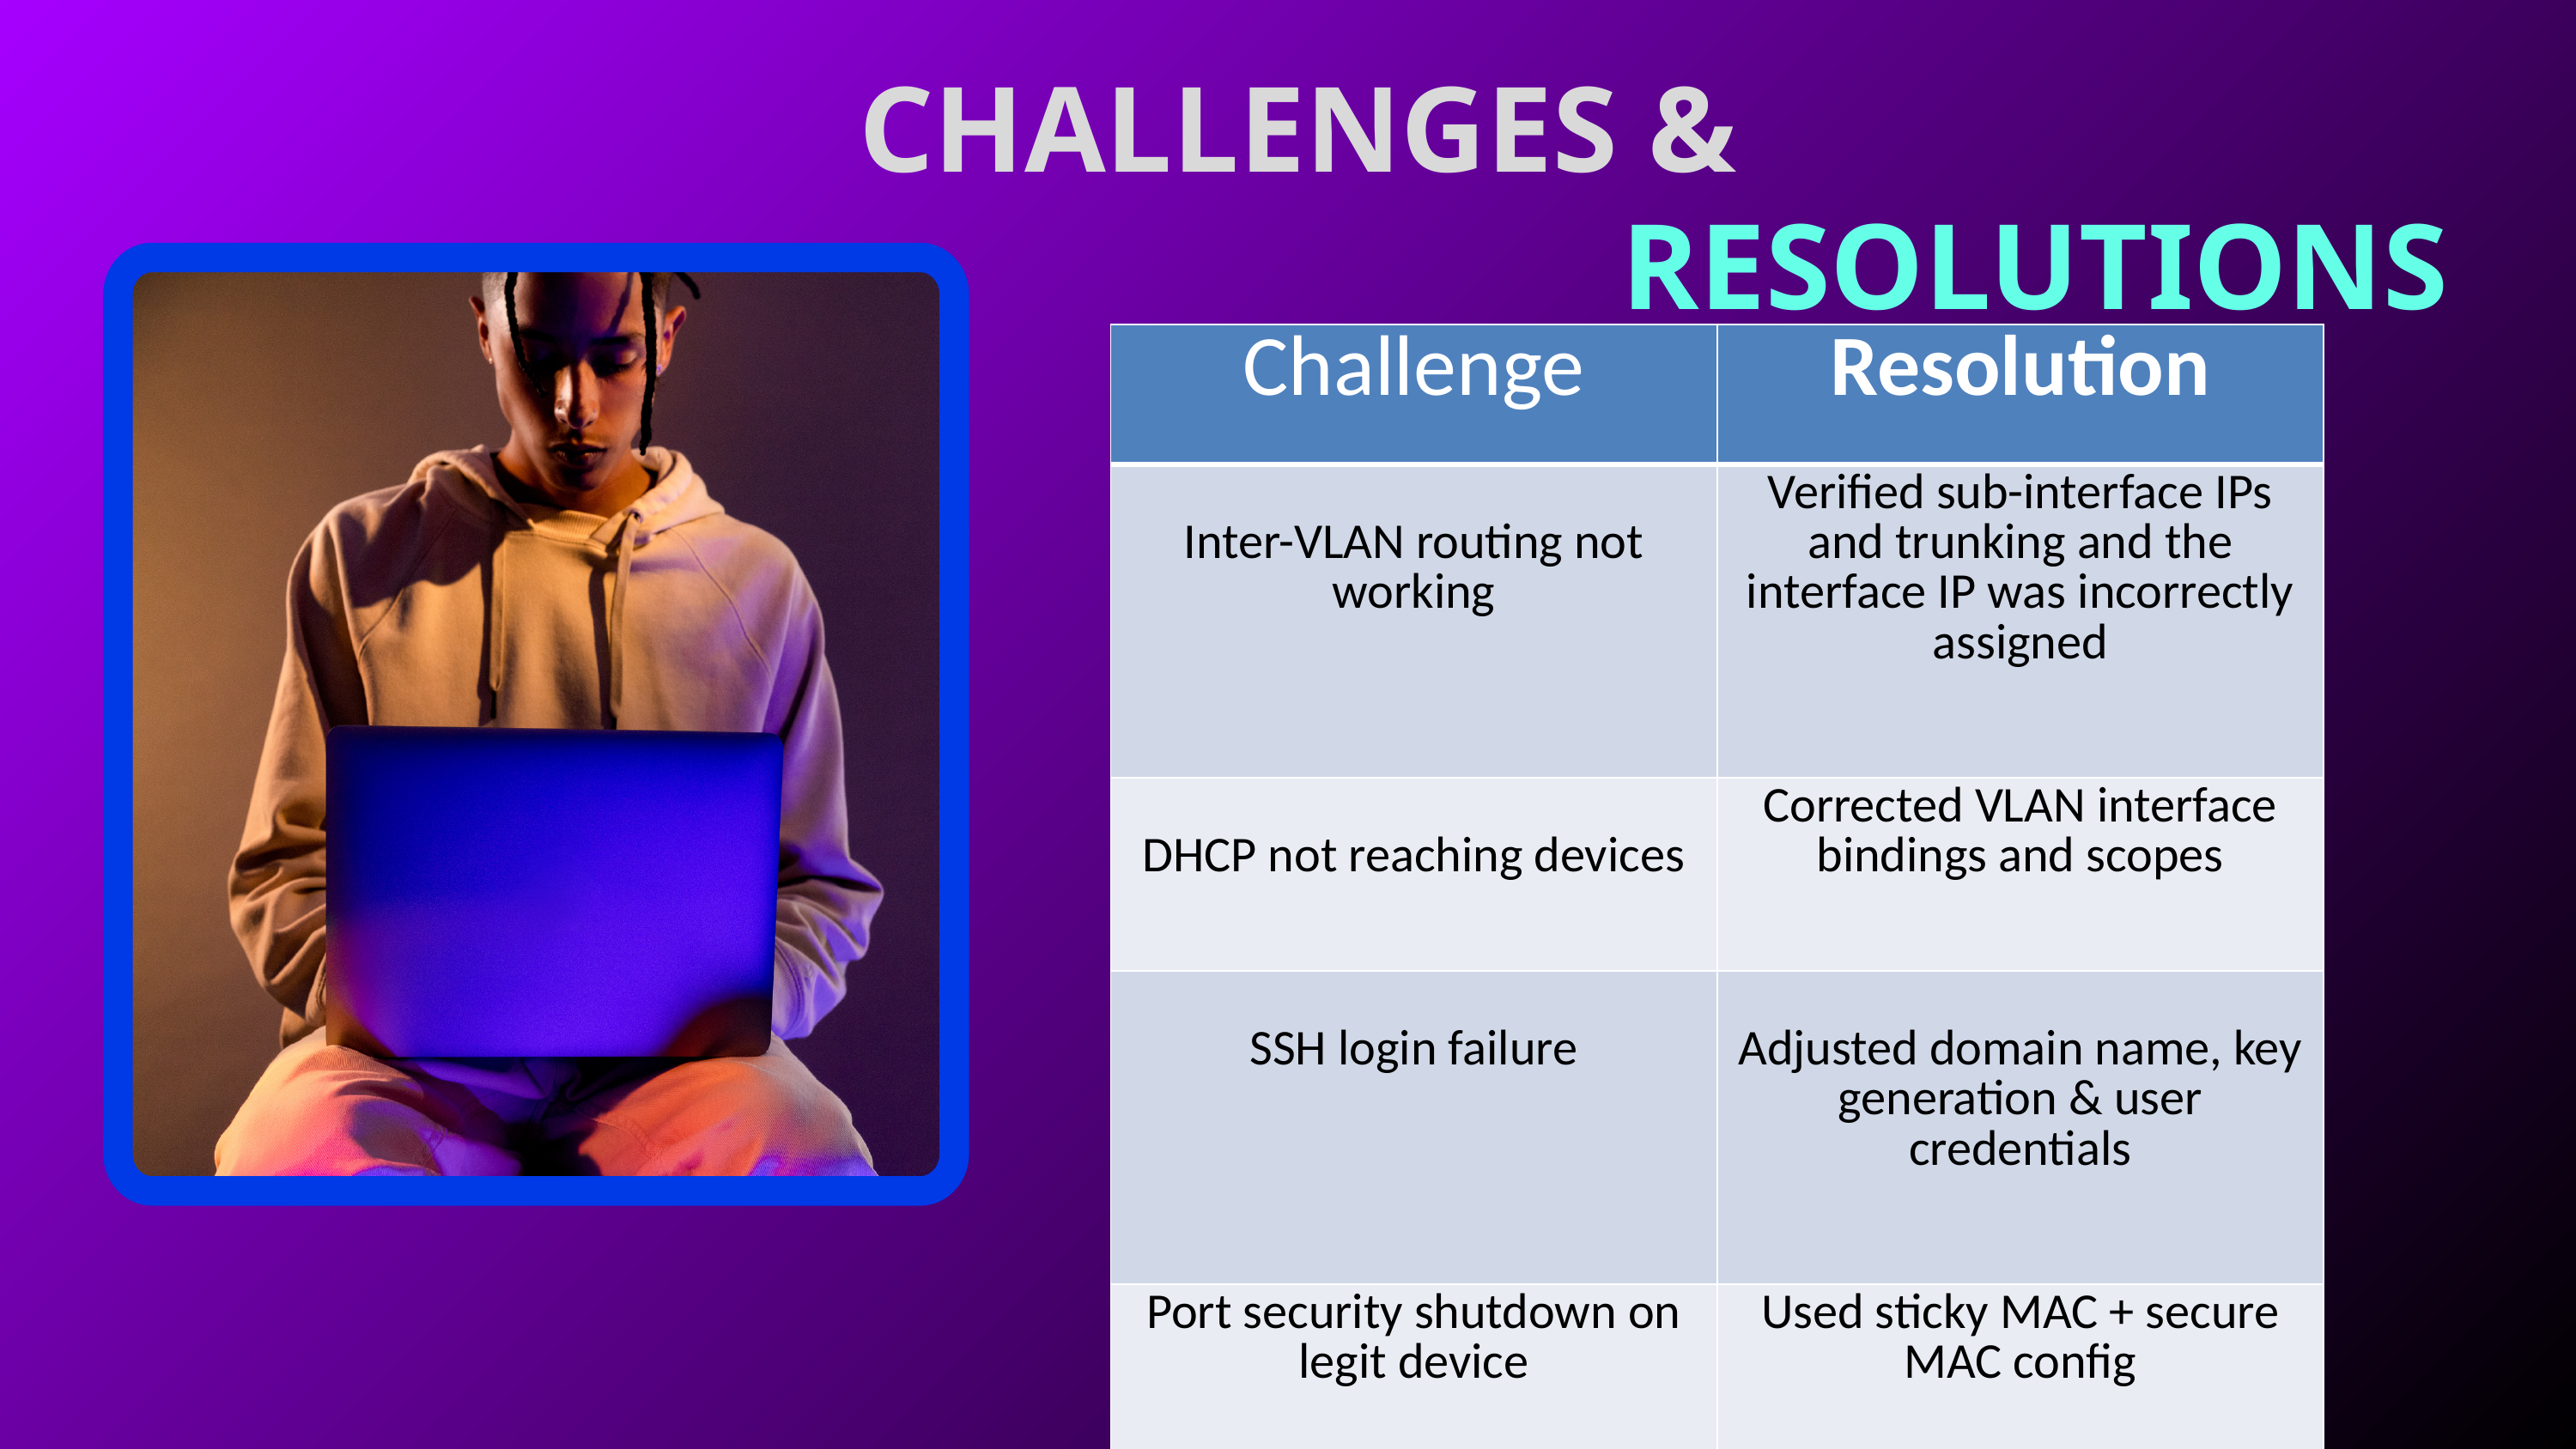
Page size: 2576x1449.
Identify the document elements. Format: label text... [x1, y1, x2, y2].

table_cell Used sticky MAC + secure MAC config [1718, 1285, 2323, 1449]
table_cell Inter-VLAN routing not working [1111, 467, 1716, 777]
table_cell SSH login failure [1111, 972, 1716, 1283]
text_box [118, 257, 955, 1191]
table_cell DHCP not reaching devices [1111, 779, 1716, 970]
table_header Resolution [1718, 325, 2323, 462]
text_box CHALLENGES & [859, 38, 1878, 196]
text_box RESOLUTIONS [1621, 166, 2576, 334]
table_cell Adjusted domain name, key generation & user credentials [1718, 972, 2323, 1283]
table_cell Port security shutdown on legit device [1111, 1285, 1716, 1449]
table_cell Verified sub-interface IPs and trunking and the interface IP was incorrectly assigned [1718, 467, 2323, 777]
table_cell Corrected VLAN interface bindings and scopes [1718, 779, 2323, 970]
table_header Challenge [1111, 325, 1716, 462]
